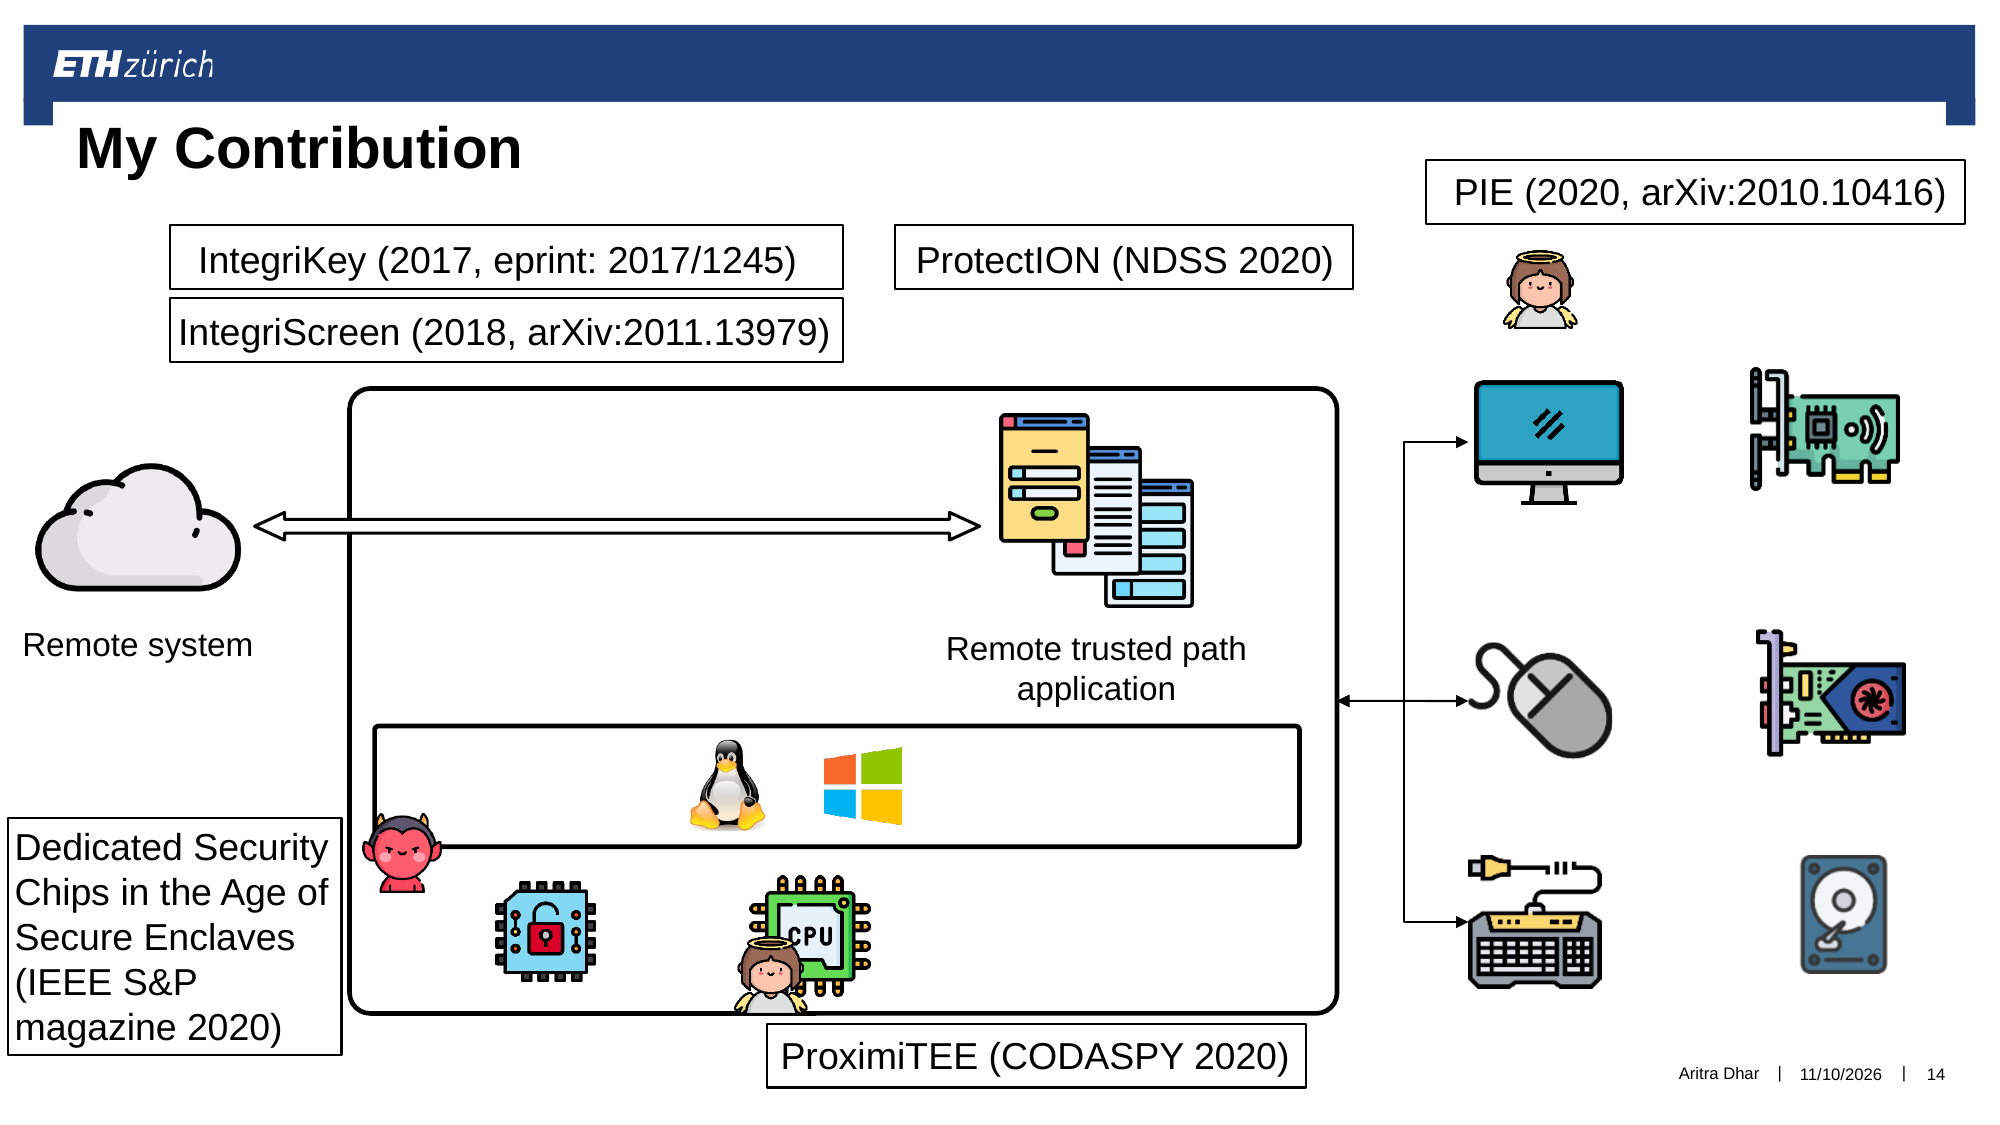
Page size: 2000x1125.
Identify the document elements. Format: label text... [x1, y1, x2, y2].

text_box [893, 223, 1355, 228]
picture [34, 423, 241, 631]
title My Contribution [53, 101, 1946, 262]
picture [1468, 379, 1629, 505]
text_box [1336, 441, 1469, 699]
picture [495, 881, 597, 983]
picture [730, 875, 871, 1016]
text_box IntegriKey (2017, eprint: 2017/1245) [108, 228, 826, 289]
text_box [168, 296, 845, 301]
text_box [347, 386, 1340, 1016]
picture [1750, 354, 1900, 504]
text_box ProximiTEE (CODASPY 2020) [765, 1024, 1305, 1085]
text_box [999, 413, 1194, 608]
slide_number 14 [1906, 1034, 1966, 1112]
picture [362, 813, 442, 893]
text_box [252, 510, 982, 542]
text_box Remote trusted path application [909, 619, 1284, 715]
text_box [765, 1021, 1309, 1090]
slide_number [1790, 1034, 1892, 1112]
text_box IntegriScreen (2018, arXiv:2011.13979) [88, 301, 888, 406]
picture [1792, 855, 1894, 974]
text_box Dedicated Security Chips in the Age of Secure Enclaves (IEEE S&P magazine 2020) [0, 815, 373, 1055]
picture [1469, 641, 1613, 761]
picture [686, 738, 766, 832]
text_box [1336, 707, 1469, 923]
picture [1468, 855, 1602, 989]
text_box ProtectION (NDSS 2020) [826, 228, 1375, 289]
text_box PIE (2020, arXiv:2010.10416) [1364, 160, 1962, 221]
picture [824, 747, 902, 825]
text_box [372, 723, 1302, 849]
picture [1500, 249, 1580, 330]
picture [1756, 618, 1907, 769]
footer Aritra Dhar [999, 1034, 1760, 1111]
text_box [168, 223, 845, 228]
text_box Remote system [0, 615, 276, 671]
text_box [1424, 158, 1967, 226]
